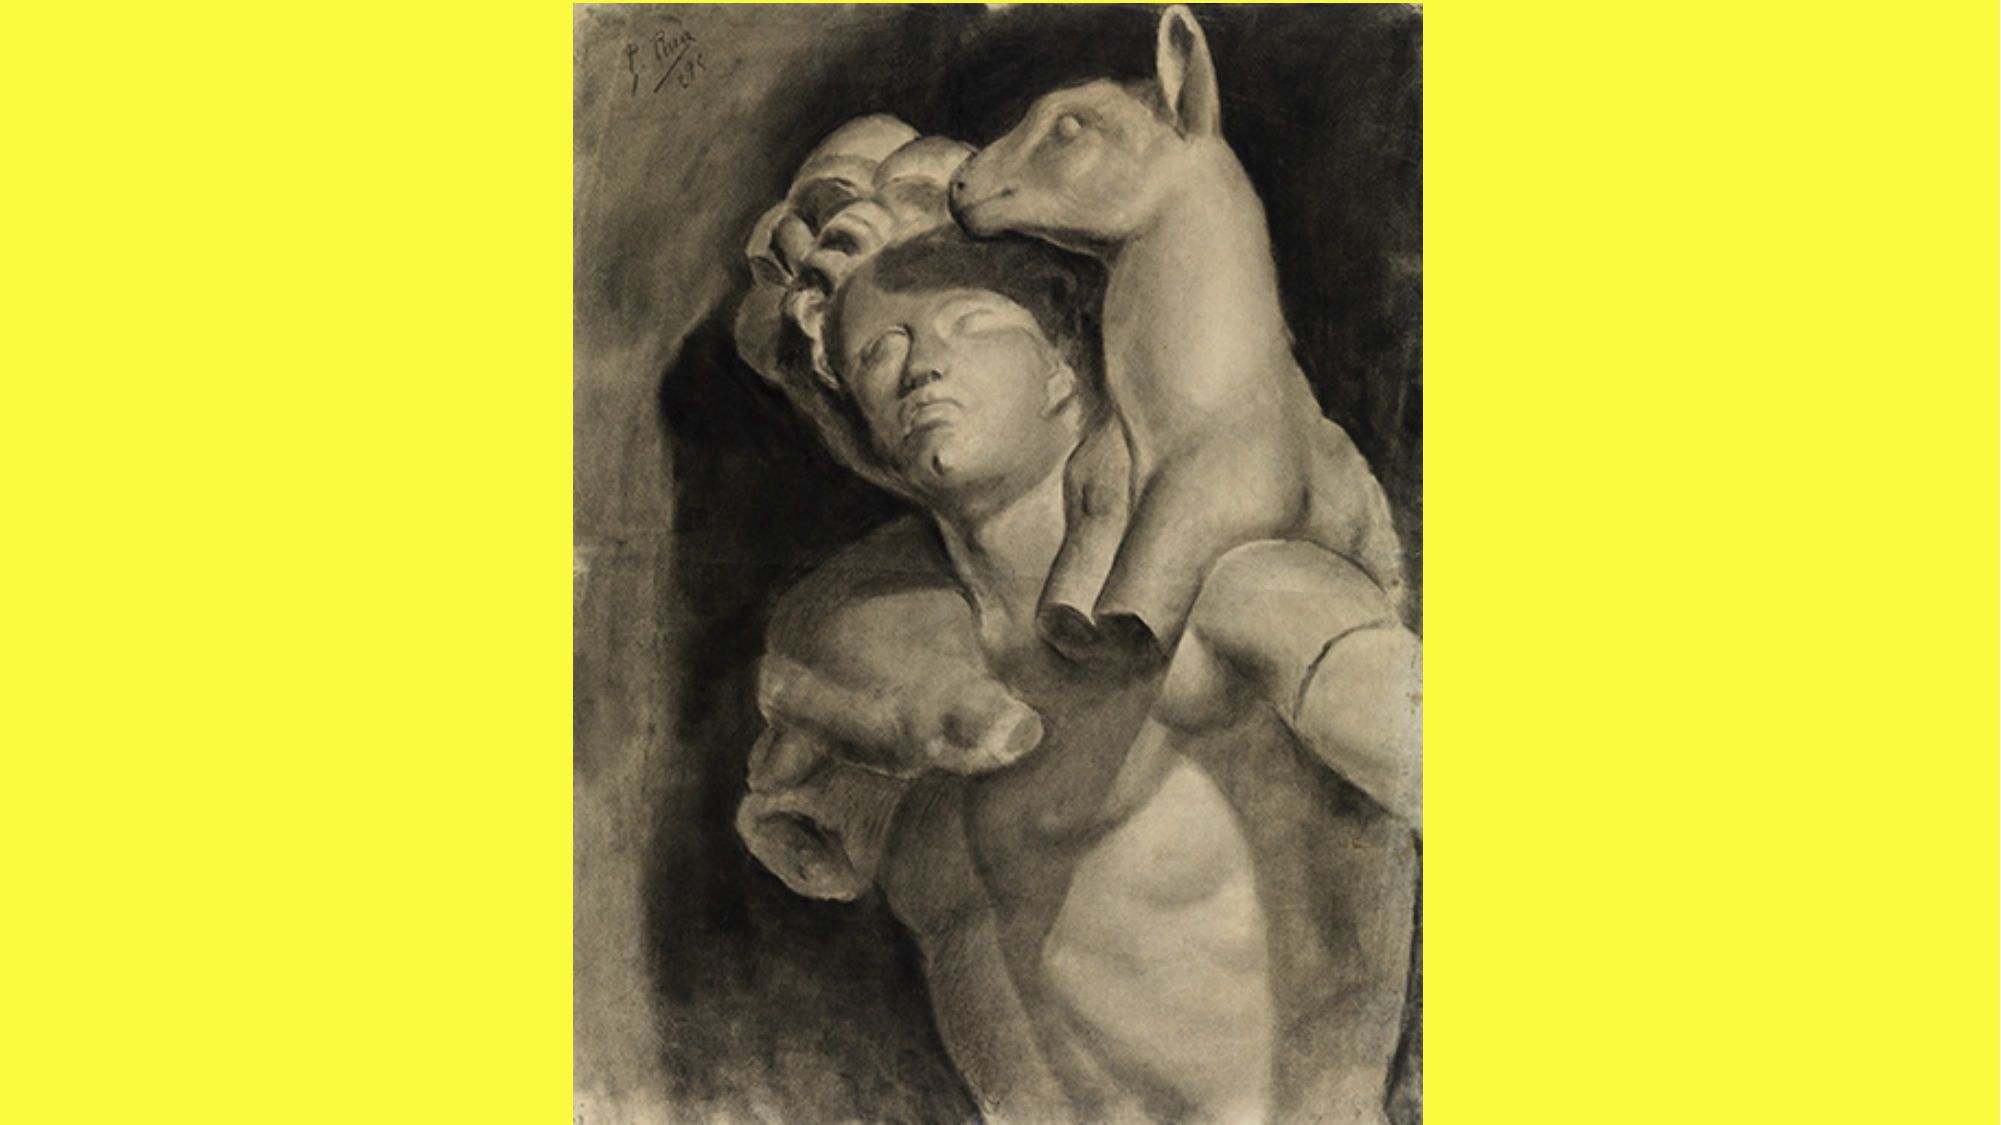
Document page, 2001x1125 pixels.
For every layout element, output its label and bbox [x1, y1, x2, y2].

picture [573, 3, 1423, 1125]
